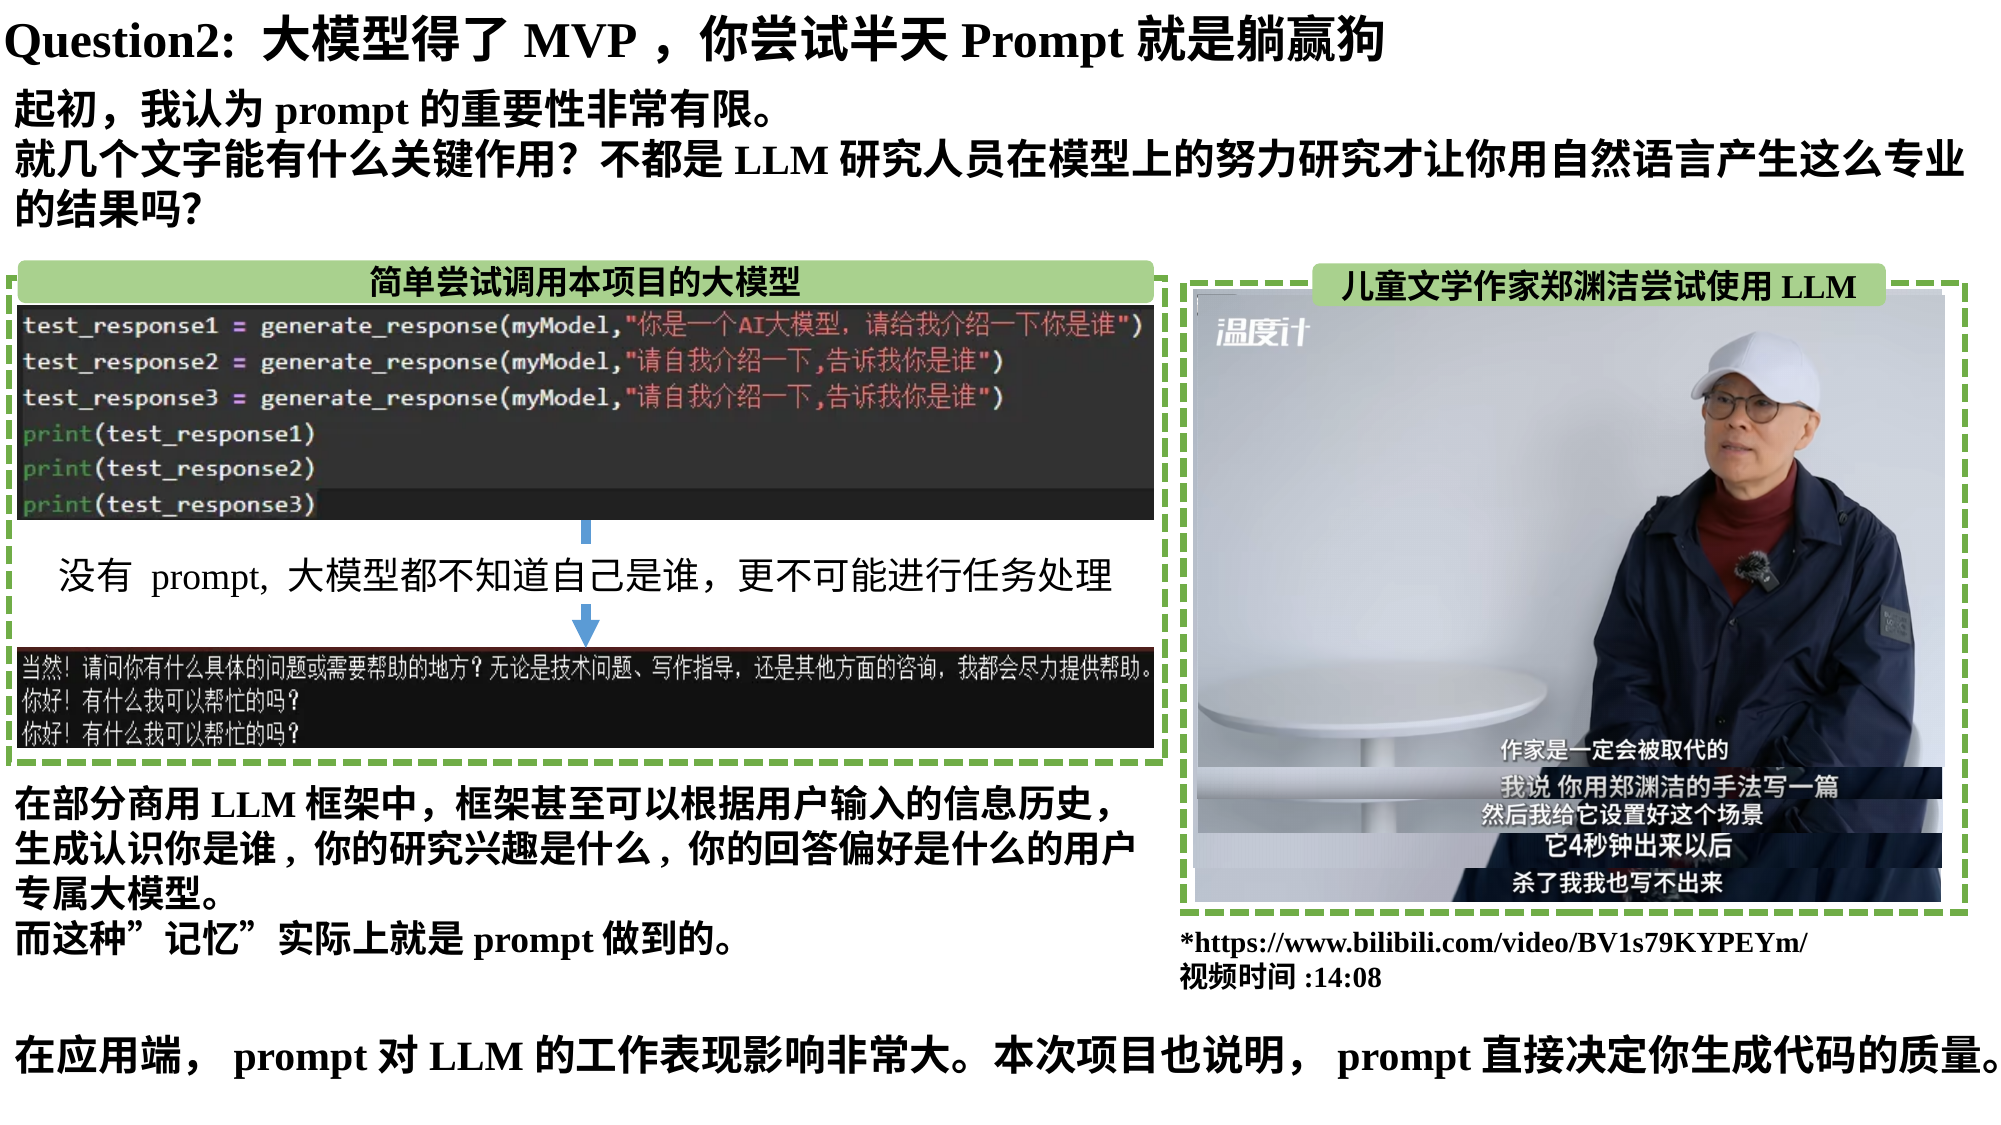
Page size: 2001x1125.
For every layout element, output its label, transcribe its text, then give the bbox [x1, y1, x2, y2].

text_box 起初，我认为prompt的重要性非常有限。 就几个文字能有什么关键作用？不都是LLM研究人员在模型上的努力研究才让你用自然语言产生这么专业的结果吗？ [0, 75, 2000, 241]
text_box 在应用端，prompt对LLM的工作表现影响非常大。本次项目也说明，prompt直接决定你生成代码的质量。 [0, 1021, 2000, 1086]
text_box [8, 277, 1166, 763]
text_box 儿童文学作家郑渊洁尝试使用LLM [1311, 262, 1887, 289]
text_box 没有 prompt, 大模型都不知道自己是谁，更不可能进行任务处理 [586, 544, 1128, 604]
text_box 在部分商用LLM框架中，框架甚至可以根据用户输入的信息历史，生成认识你是谁, 你的研究兴趣是什么, 你的回答偏好是什么的用户专属大模型。 而这种”记忆”实际上就是prompt做到的。 [0, 772, 1169, 968]
text_box 简单尝试调用本项目的大模型 [16, 259, 1155, 305]
text_box Question2: 大模型得了MVP，你尝试半天Prompt就是躺赢狗 [0, 0, 2000, 75]
picture [17, 305, 1154, 521]
text_box *https://www.bilibili.com/video/BV1s79KYPEYm/ 视频时间:14:08 [1164, 915, 1966, 1001]
text_box 没有 prompt, 大模型都不知道自己是谁，更不可能进行任务处理 [43, 544, 585, 604]
text_box [1182, 282, 1966, 913]
picture [17, 647, 1154, 748]
picture [1193, 289, 1945, 902]
